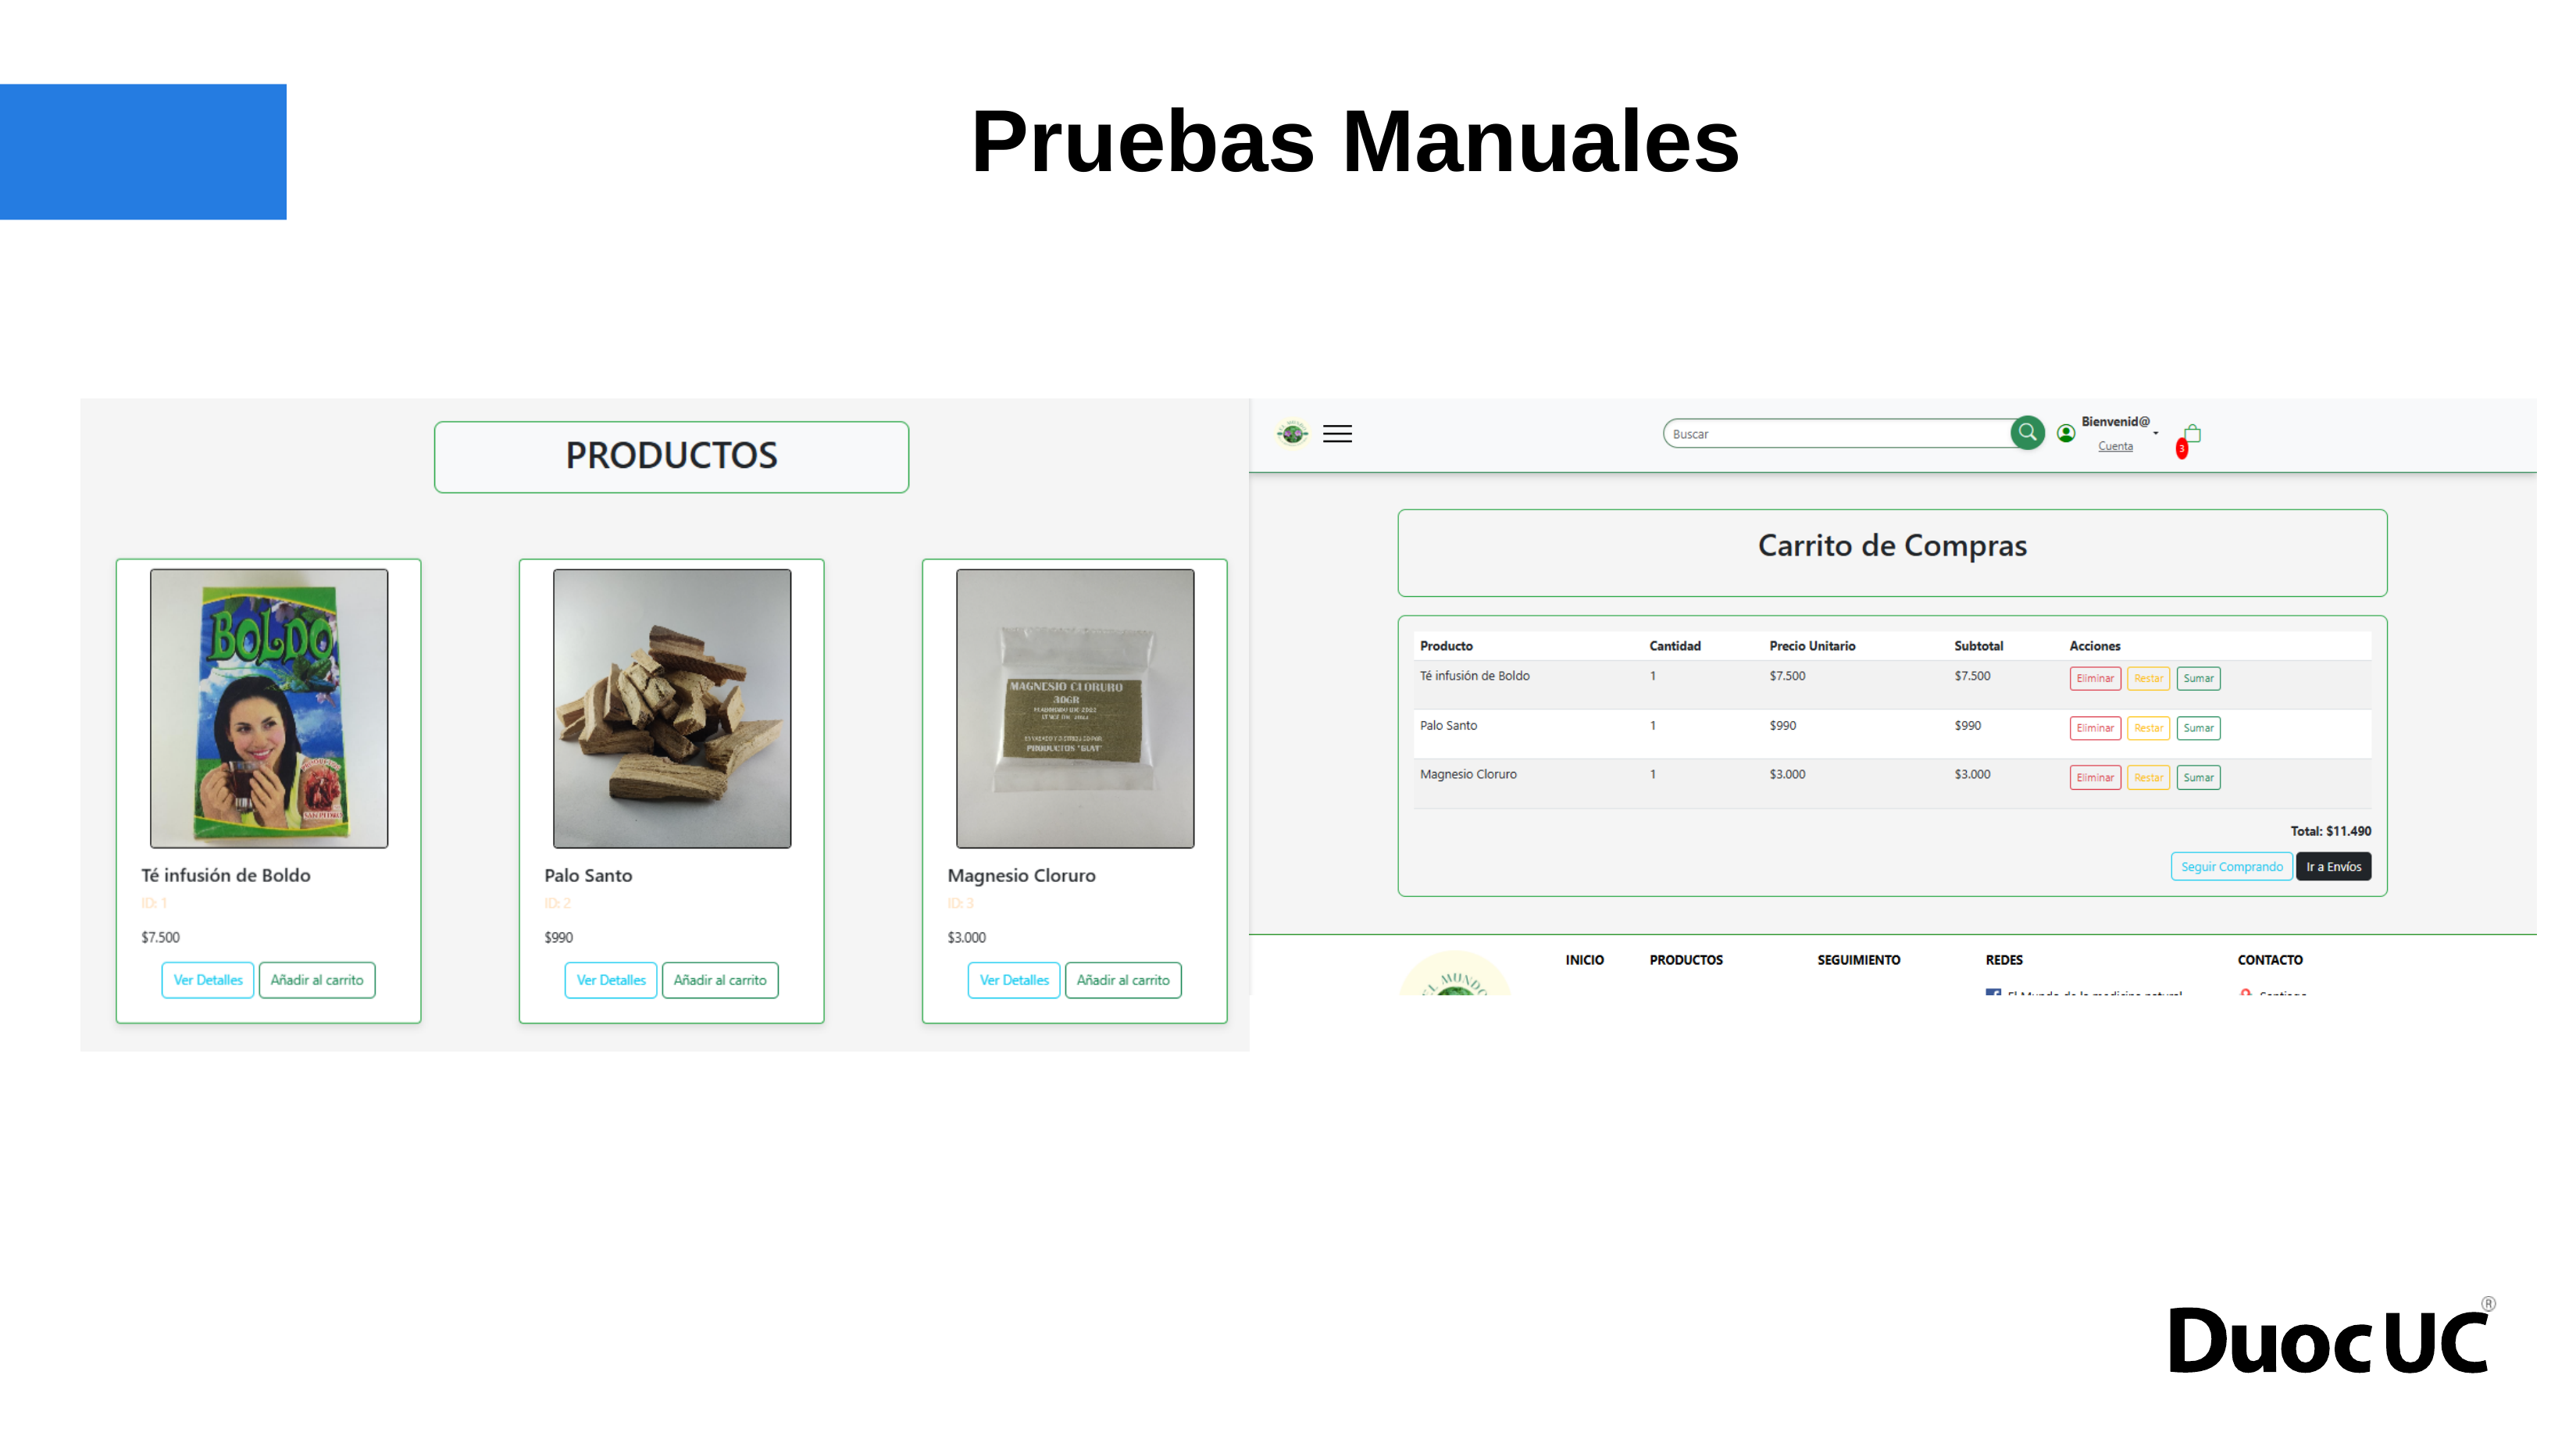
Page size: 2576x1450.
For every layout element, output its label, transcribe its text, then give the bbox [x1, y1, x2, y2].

title Pruebas Manuales [308, 84, 2405, 327]
picture [2481, 1296, 2496, 1312]
picture [80, 398, 2538, 1052]
